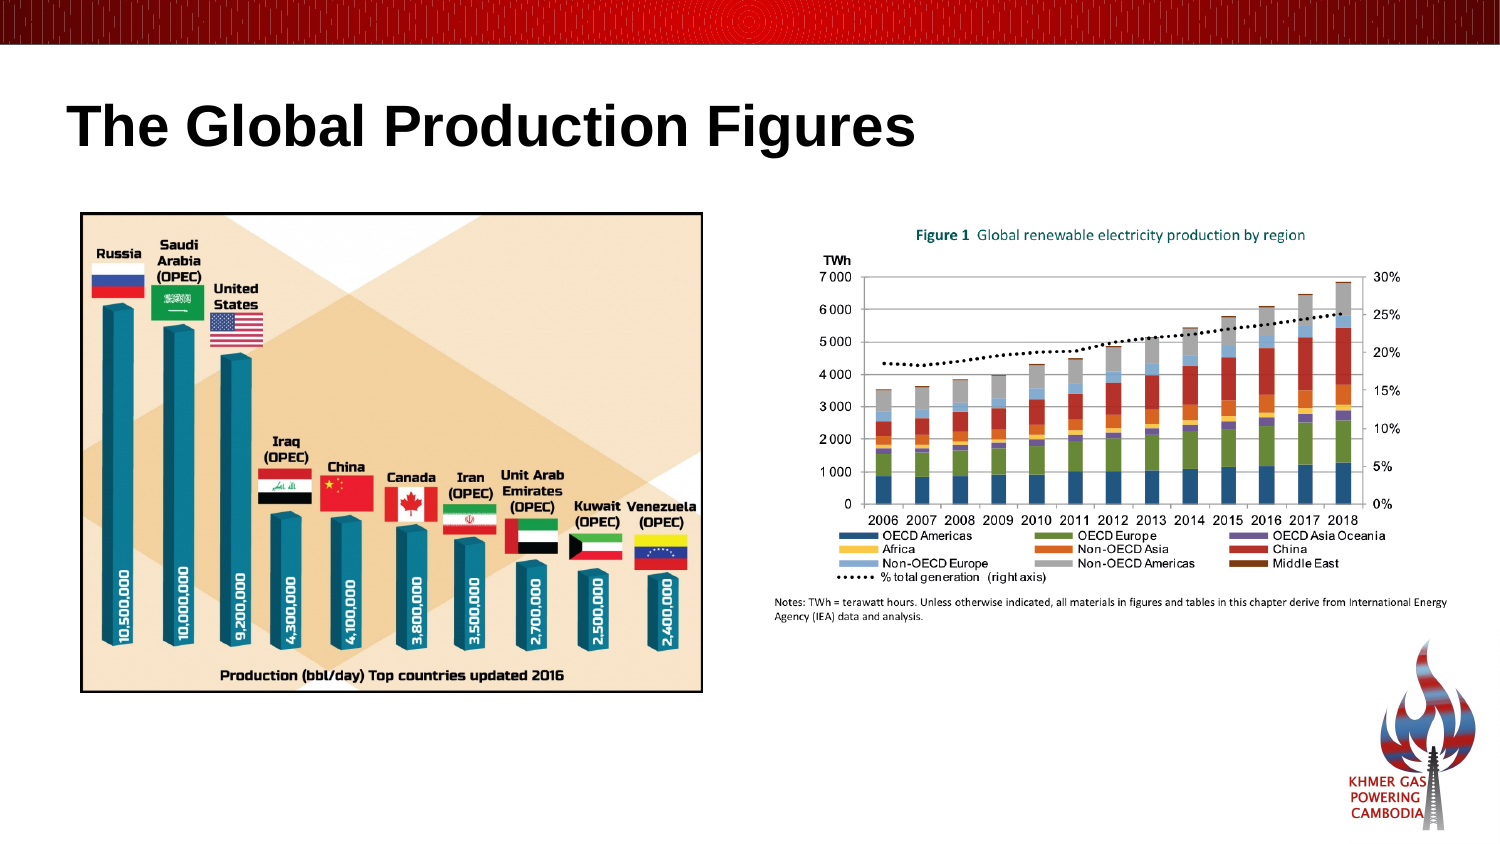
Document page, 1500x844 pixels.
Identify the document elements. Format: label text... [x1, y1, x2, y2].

picture [80, 212, 703, 694]
text_box The Global Production Figures [51, 72, 1449, 167]
picture [741, 211, 1500, 844]
